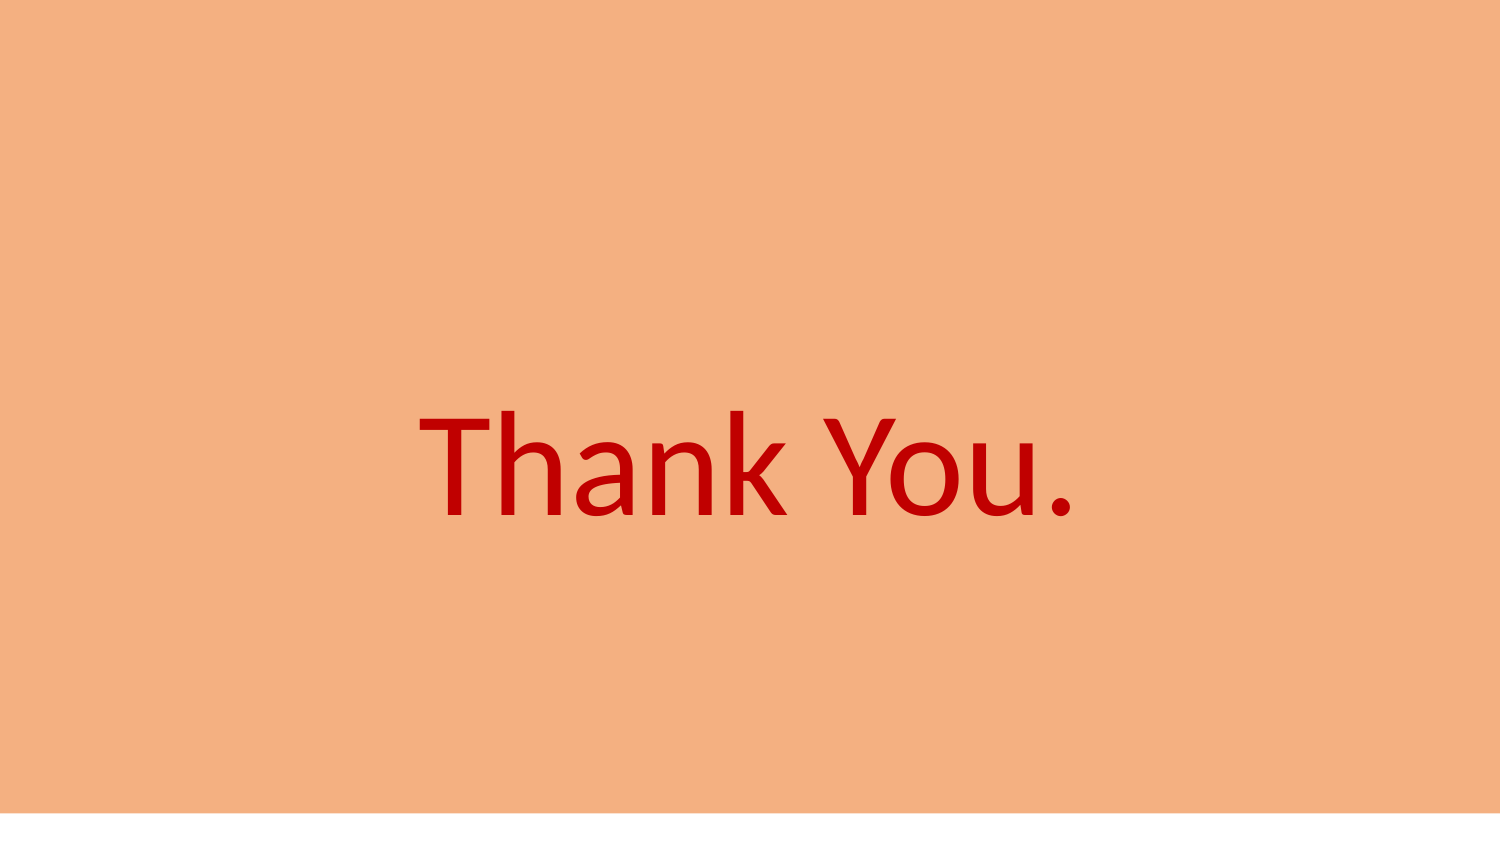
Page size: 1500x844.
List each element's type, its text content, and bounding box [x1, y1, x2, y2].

text_box Thank You. [0, 0, 1500, 814]
